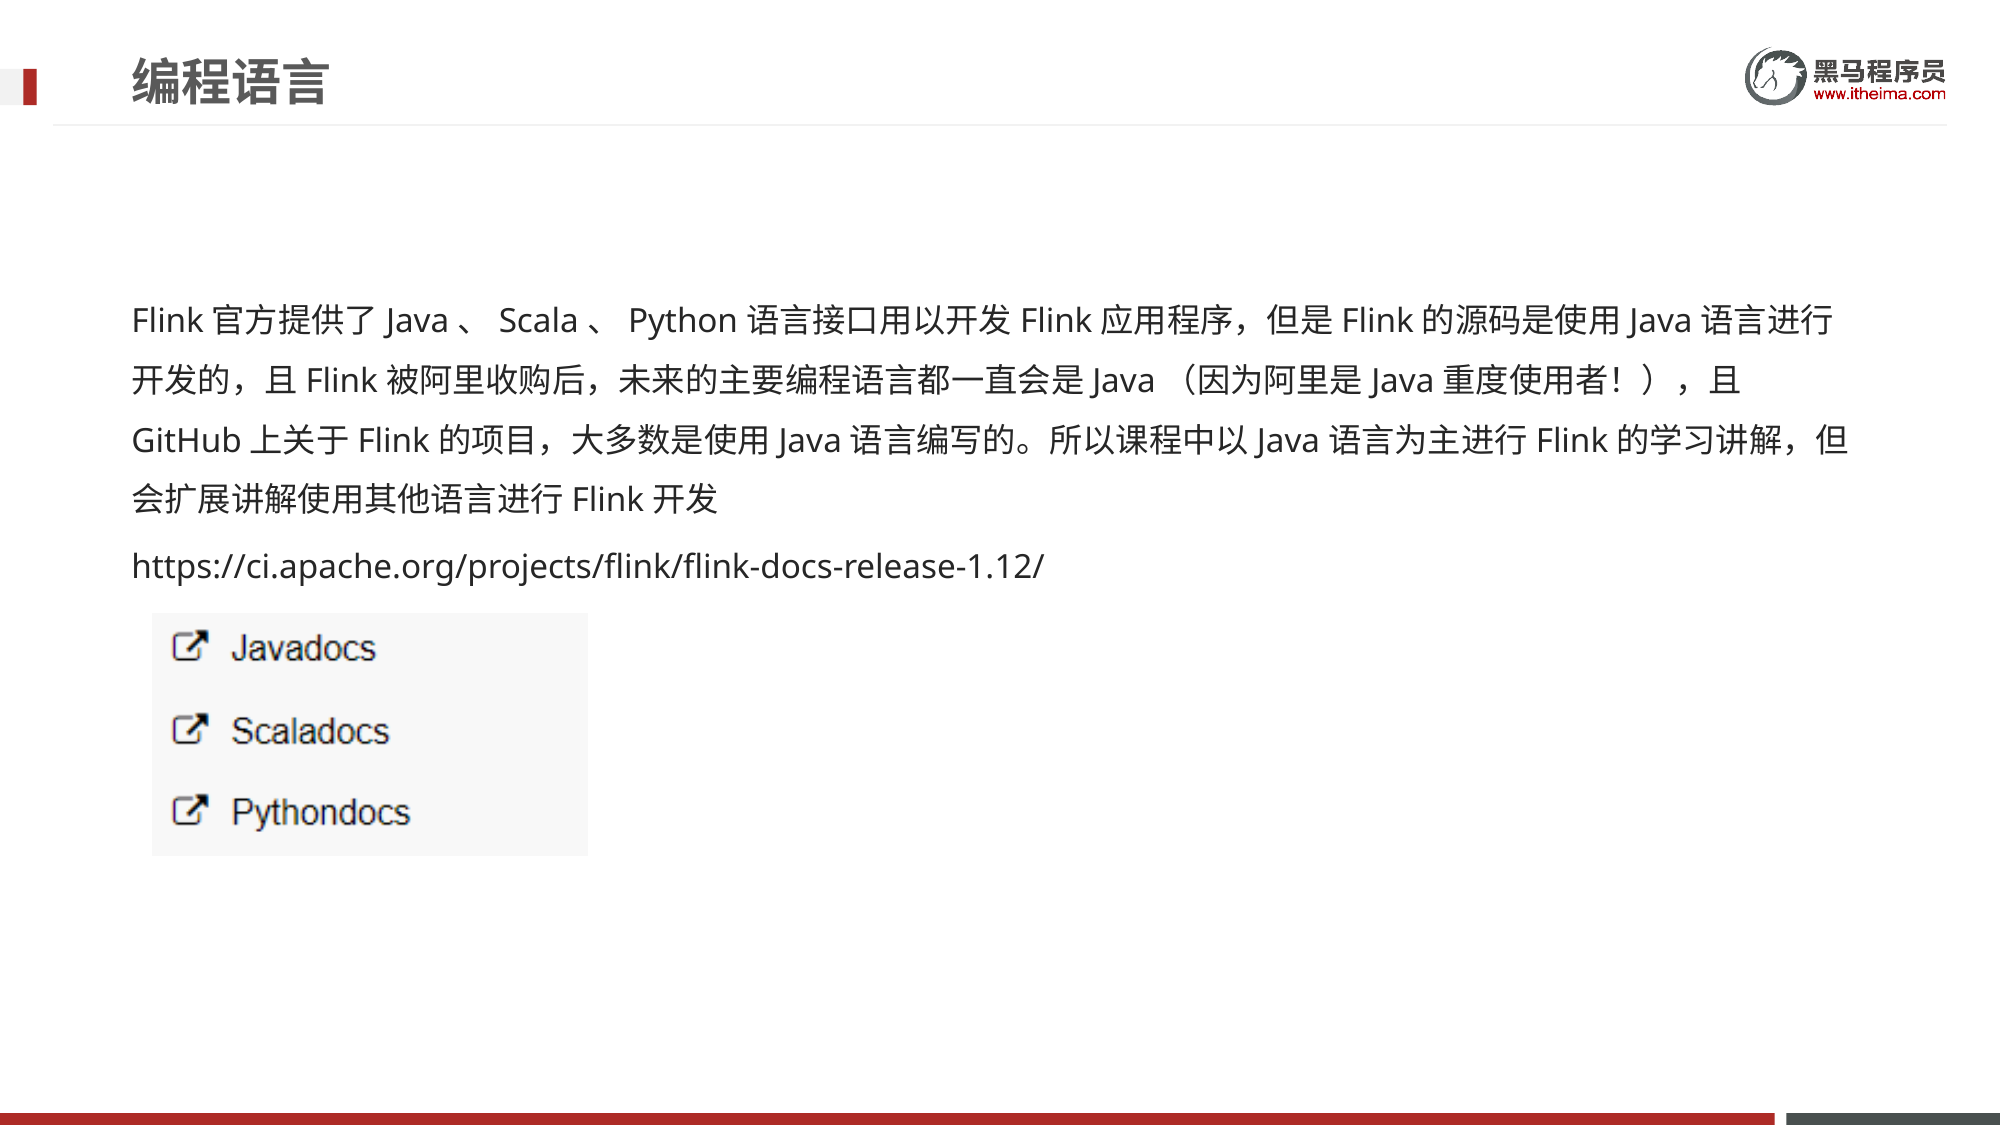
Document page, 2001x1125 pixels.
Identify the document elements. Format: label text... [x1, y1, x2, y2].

title 编程语言 [116, 38, 1556, 124]
picture [151, 612, 588, 856]
list Flink官方提供了Java、Scala、Python语言接口用以开发Flink应用程序，但是Flink的源码是使用Java语言进行开发的，且Flink被阿里收购后，未来的主要编程语言都一直会是Java（因为阿里是Java重度使用者！），且GitHub上关于Flink的项目，大多数是使用Java语言编写的。所以课程中以Java语言为主进行Flink的学习讲解，但会扩展讲解使用其他语言进行Flink开发 https://ci.apache.org/projects/flink/flink-docs-release-1.12/ [116, 271, 1872, 964]
picture [1744, 46, 1946, 106]
